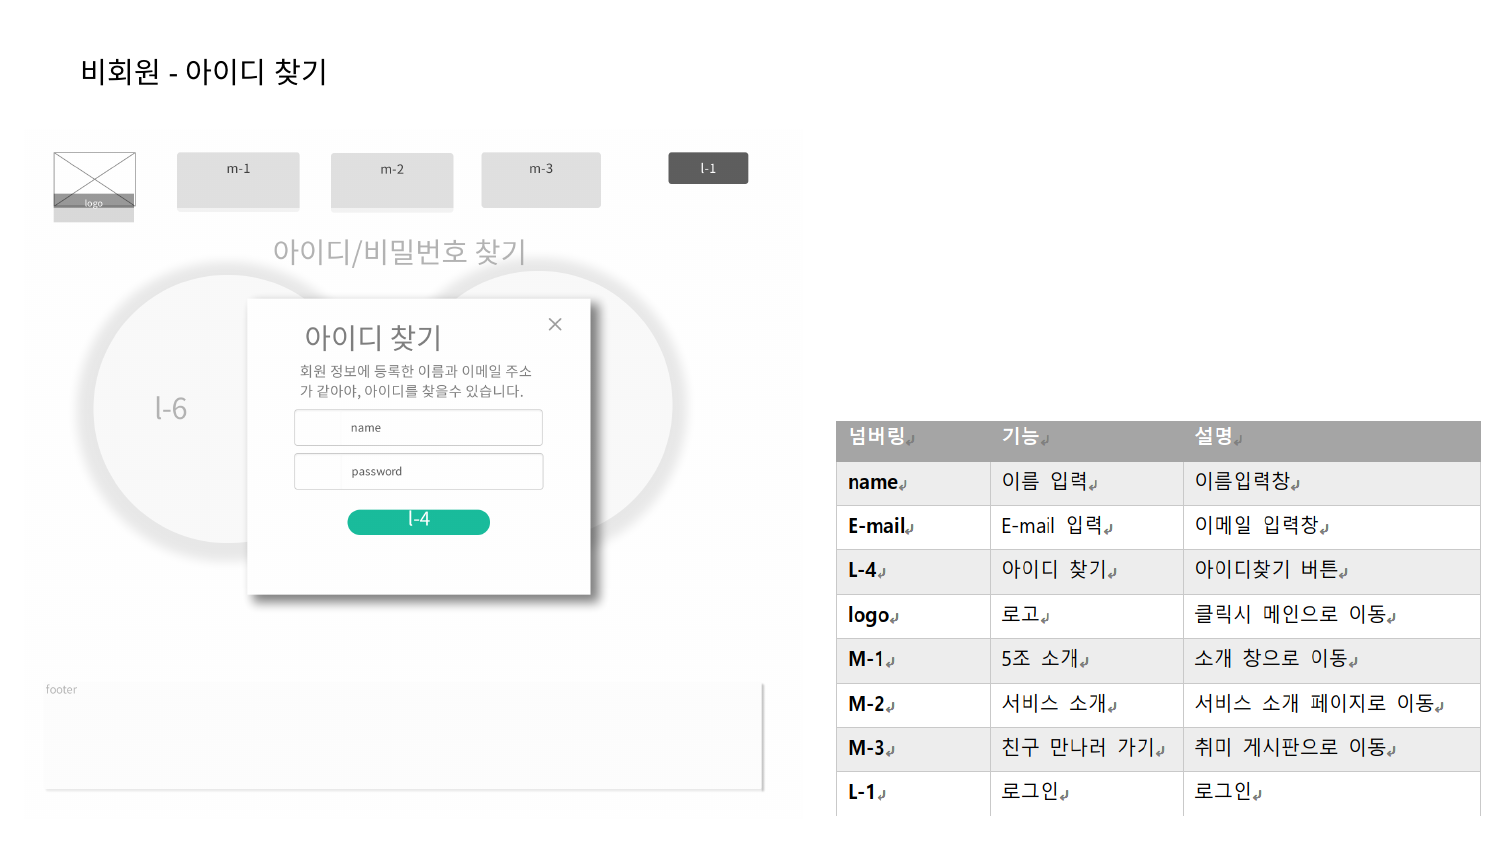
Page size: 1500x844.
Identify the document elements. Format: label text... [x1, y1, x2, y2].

text_box 비회원-아이디 찾기 [65, 38, 1269, 104]
picture [832, 421, 1483, 816]
picture [24, 129, 803, 819]
